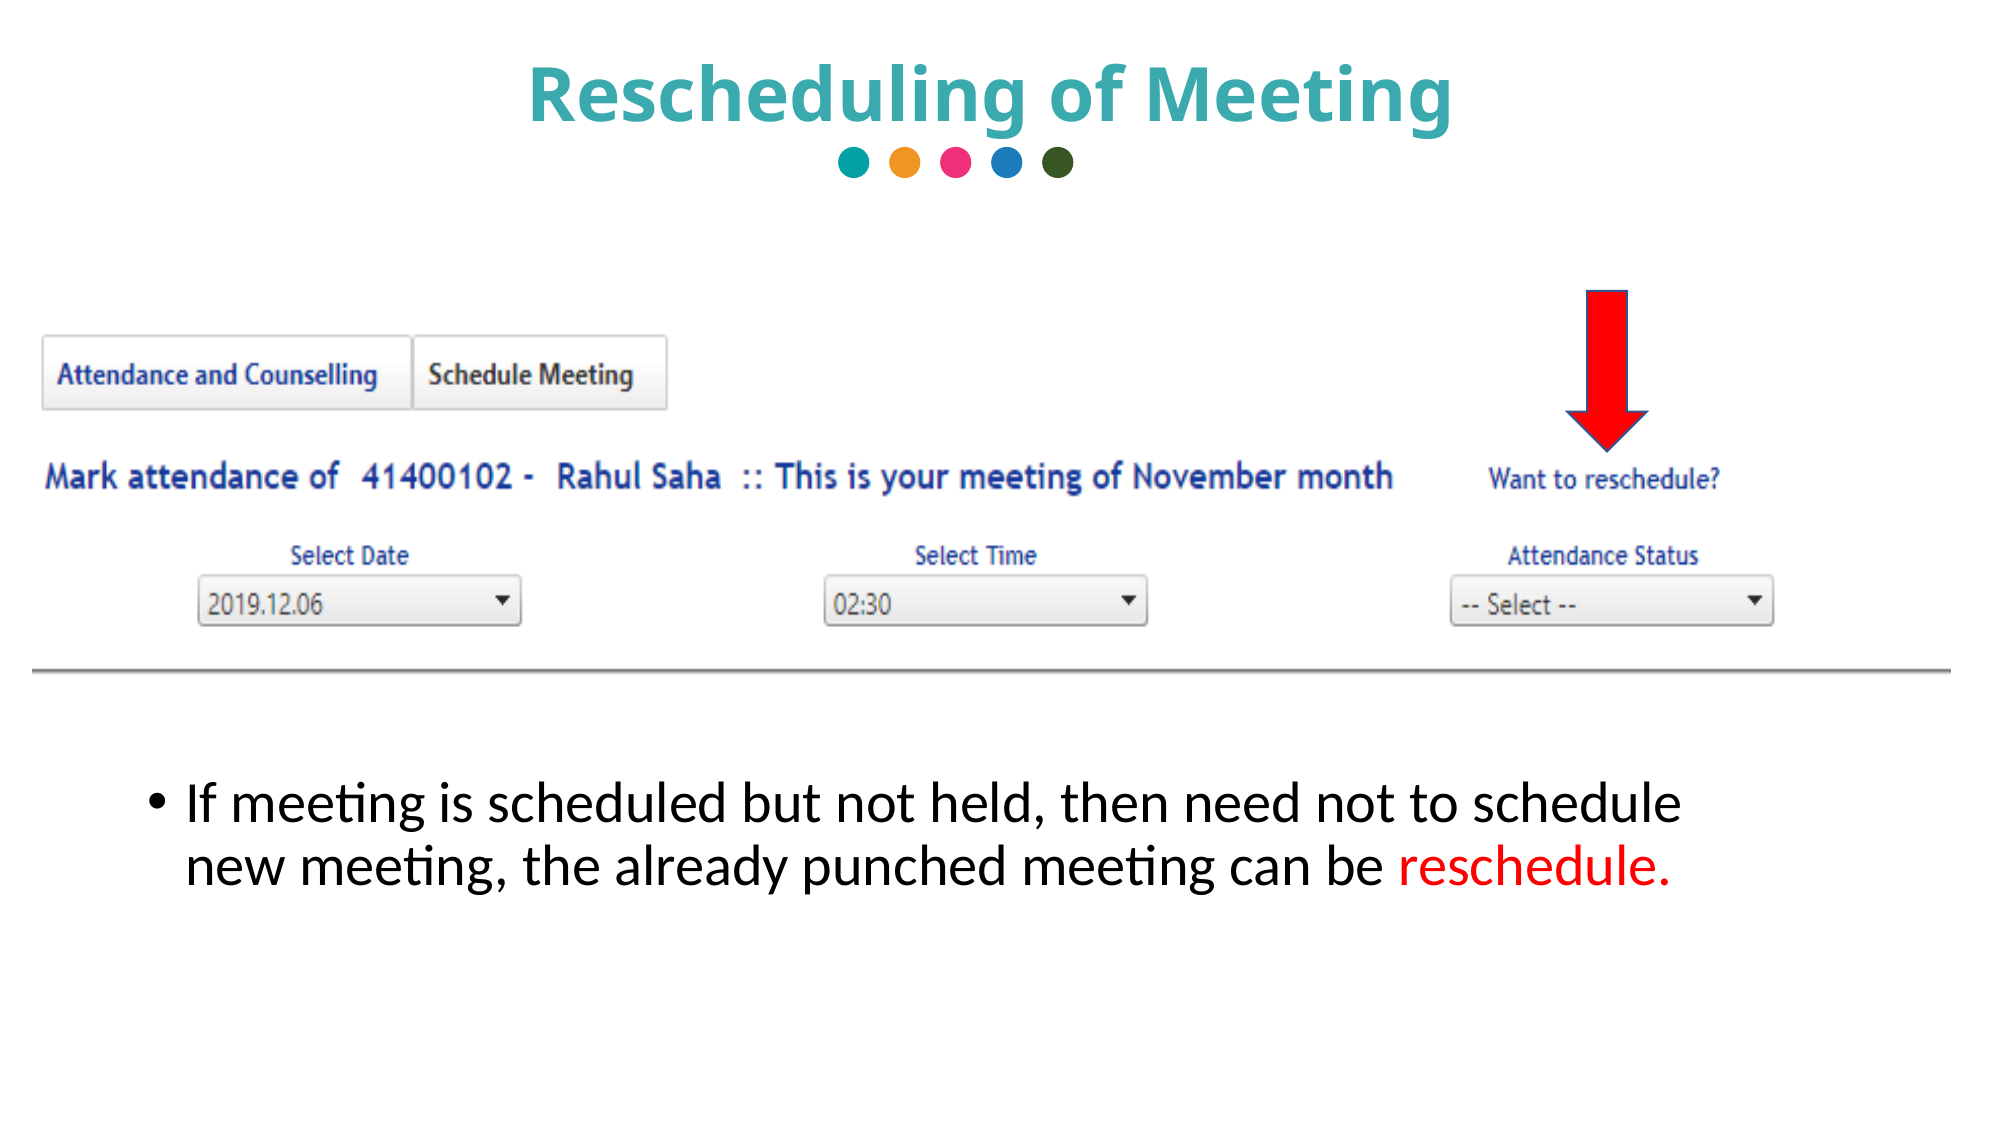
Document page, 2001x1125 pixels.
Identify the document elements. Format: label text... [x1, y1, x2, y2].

list If meeting is scheduled but not held, then need not to schedule new meeting, the already punched meeting can be reschedule. [132, 765, 1810, 1125]
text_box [838, 146, 1074, 179]
title Rescheduling of Meeting [223, 15, 1759, 179]
text_box [1586, 289, 1628, 321]
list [31, 321, 1951, 684]
